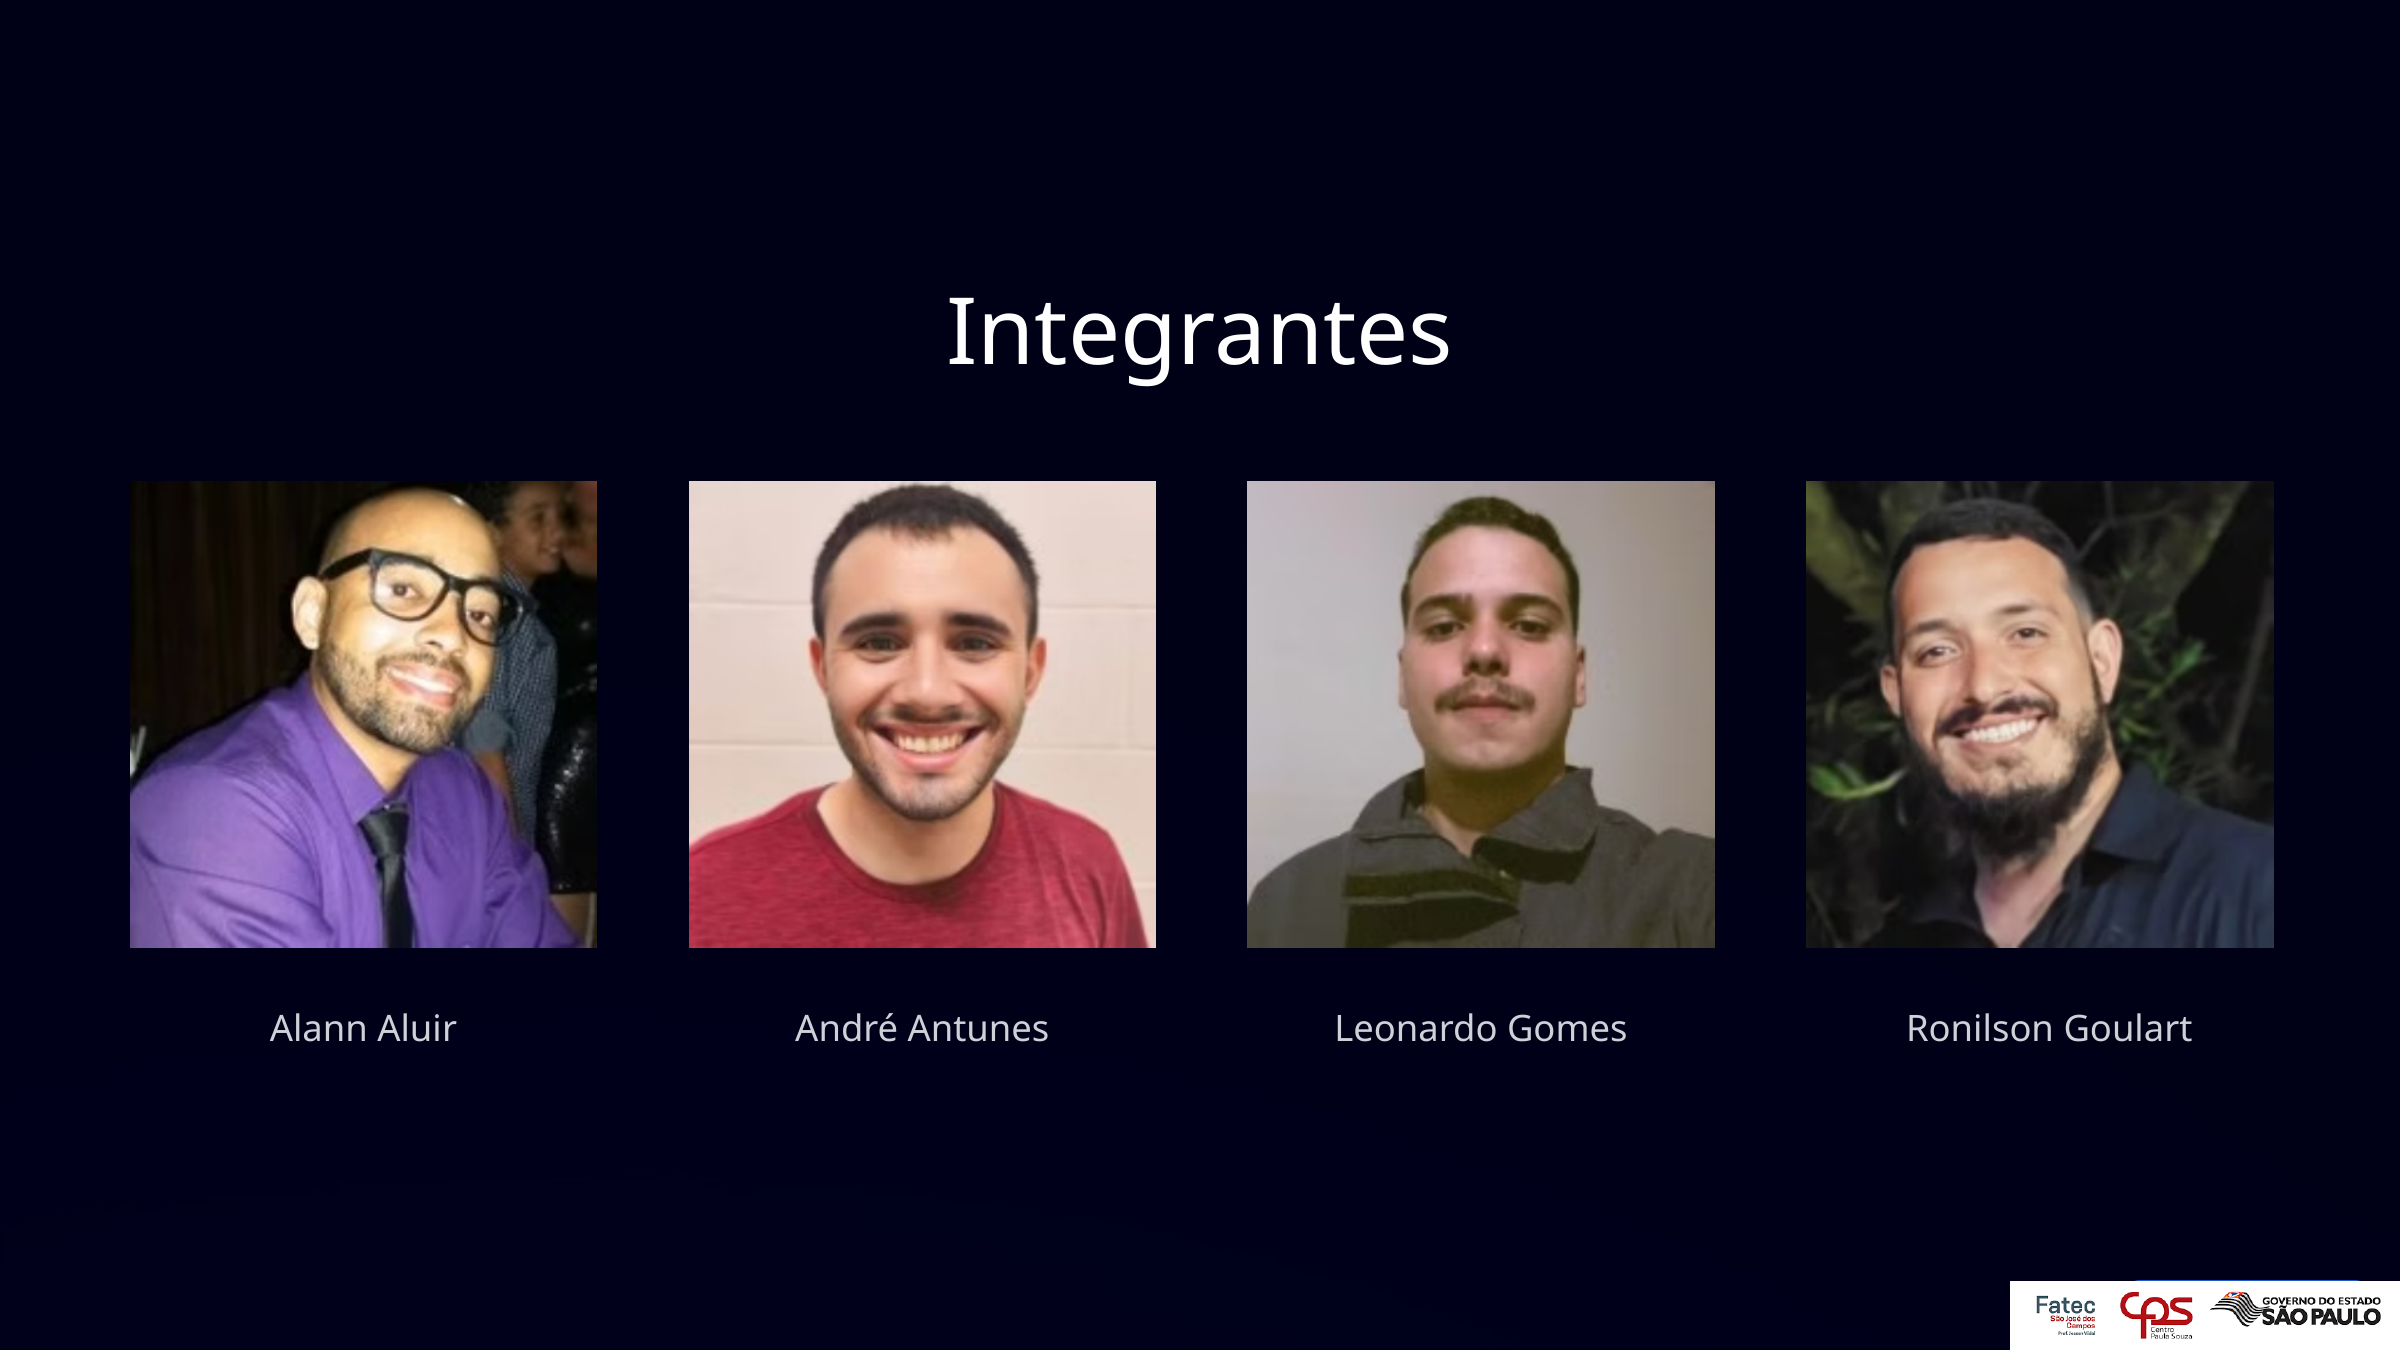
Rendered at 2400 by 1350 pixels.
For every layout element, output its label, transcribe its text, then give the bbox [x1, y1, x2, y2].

picture [1247, 481, 1715, 948]
picture [130, 481, 597, 948]
text_box Integrantes [734, 267, 1666, 384]
picture [1806, 481, 2274, 948]
text_box Leonardo Gomes [1247, 989, 1715, 1050]
text_box Ronilson Goulart [1806, 989, 2274, 1050]
text_box Alann Aluir [130, 989, 597, 1050]
picture [2010, 1271, 2400, 1350]
text_box André Antunes [688, 989, 1156, 1050]
picture [688, 481, 1156, 948]
